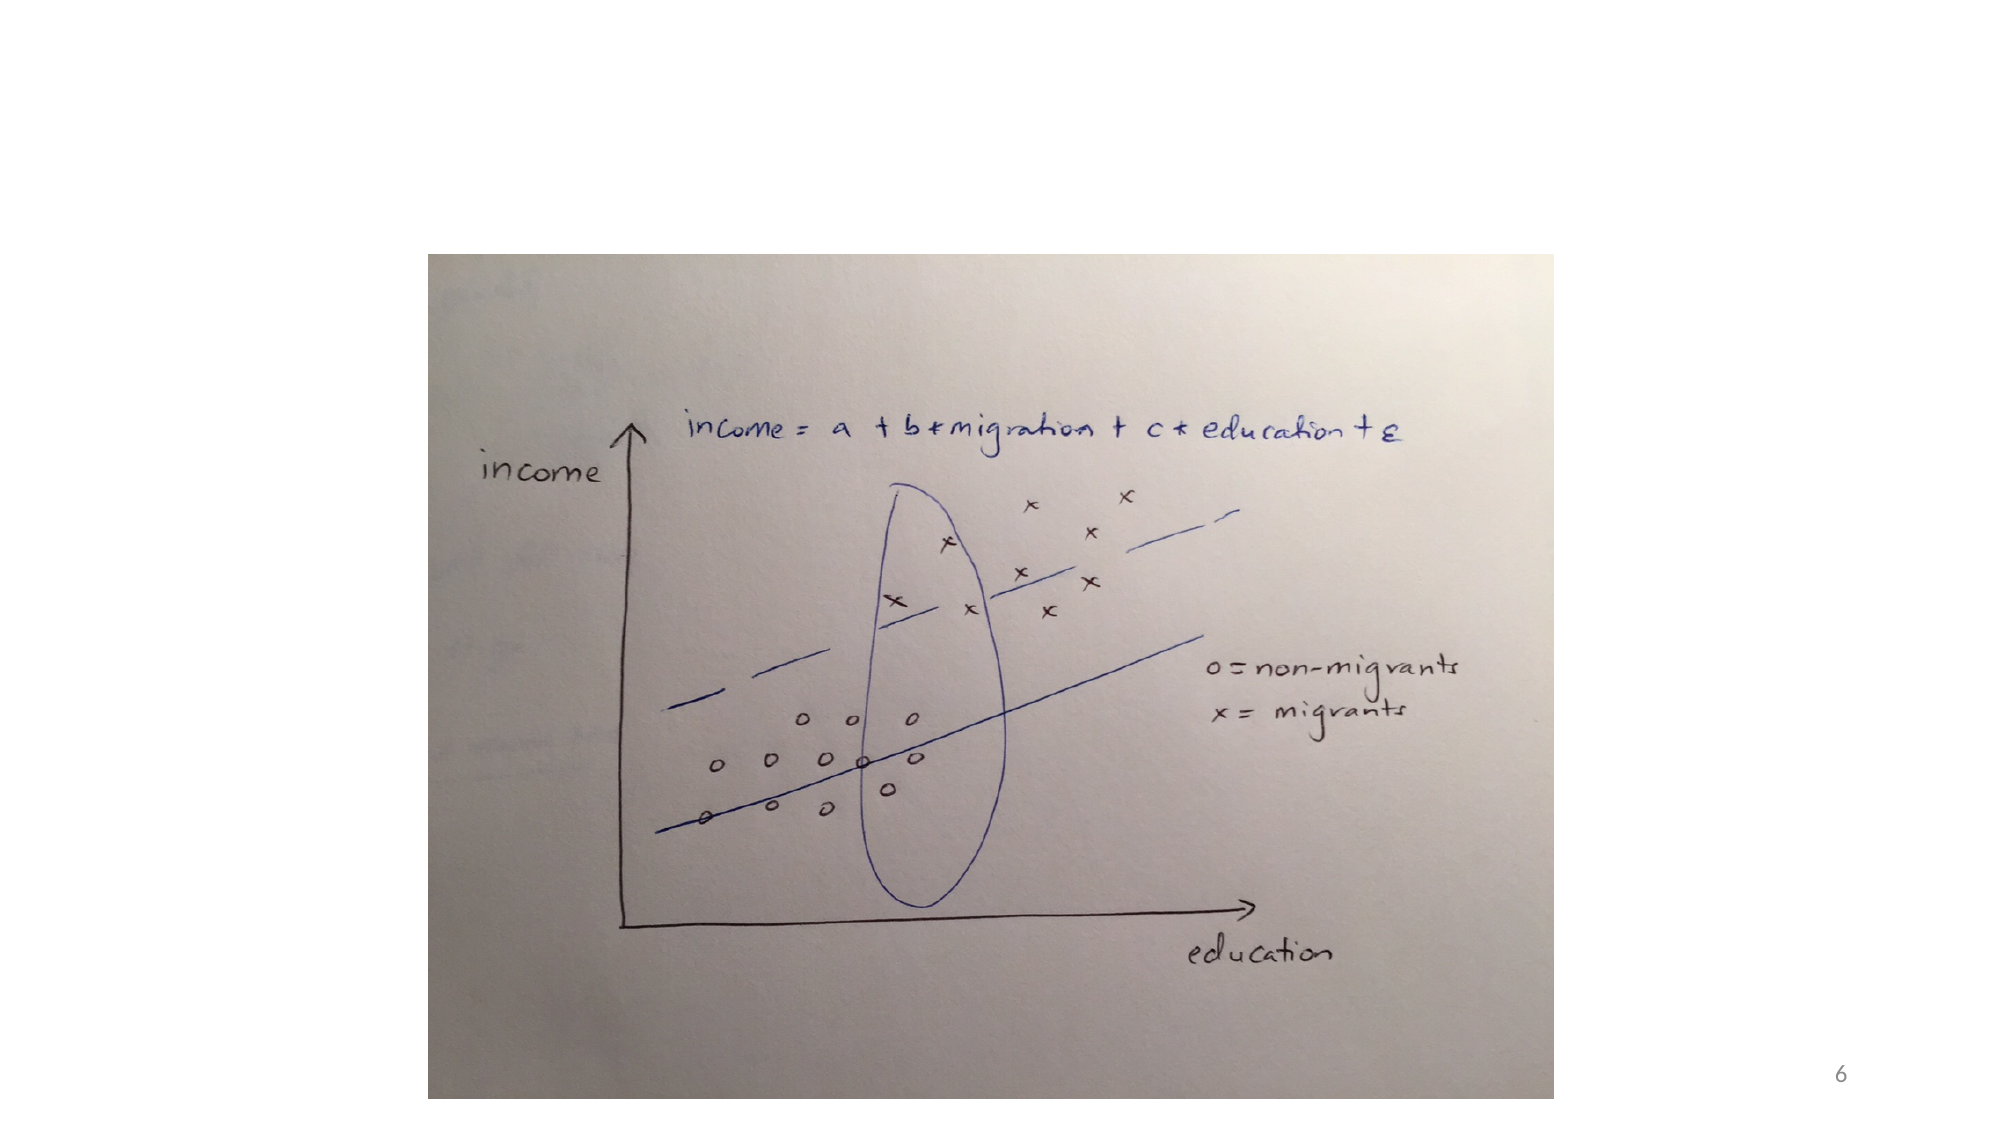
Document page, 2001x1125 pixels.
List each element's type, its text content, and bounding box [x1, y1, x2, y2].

slide_number 6 [1412, 1042, 1863, 1103]
footer Lecture notes: PSE Summer Course [662, 1099, 1338, 1103]
picture [428, 254, 1554, 1099]
